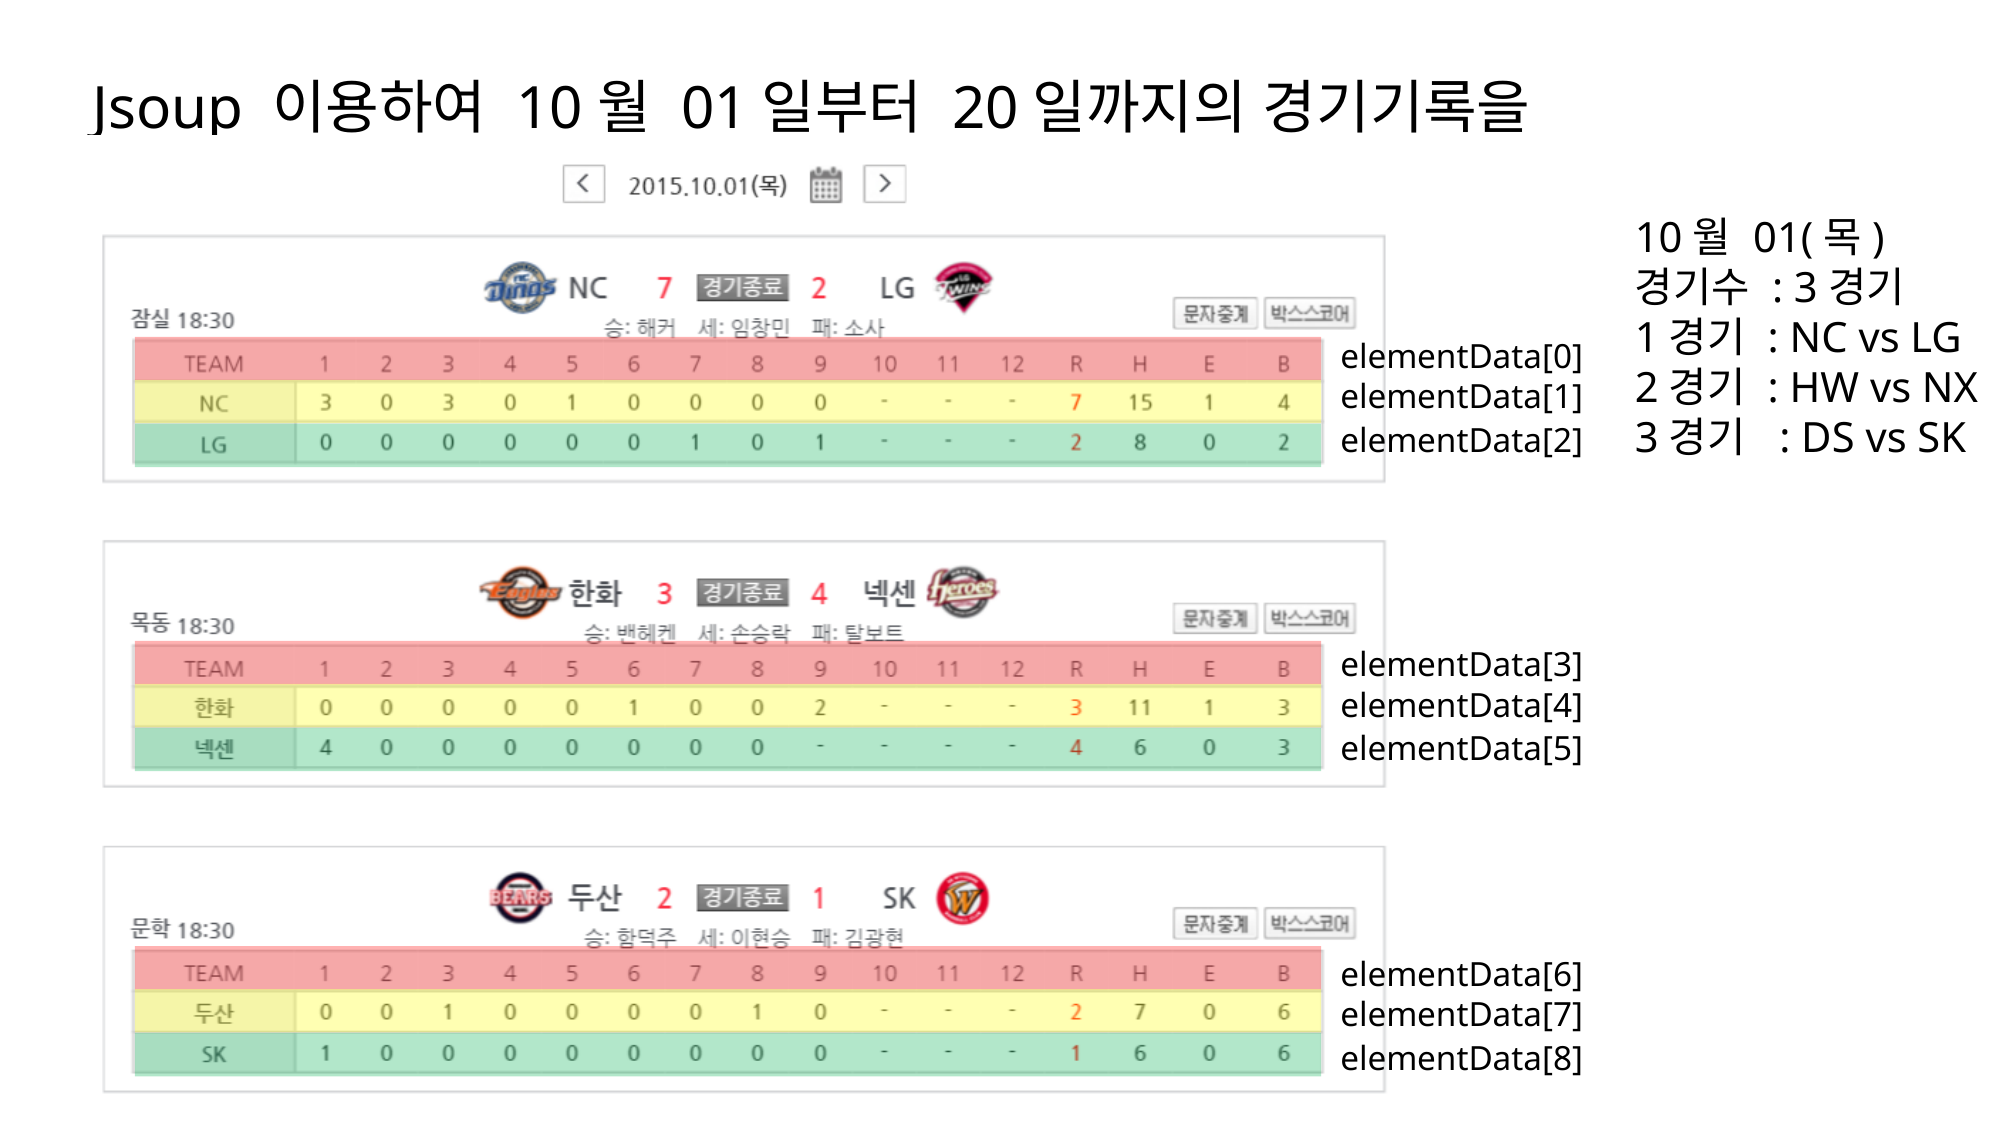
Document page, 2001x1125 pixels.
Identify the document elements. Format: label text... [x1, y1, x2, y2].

text_box elementData[0] [1417, 327, 1599, 367]
picture [77, 135, 1417, 1105]
text_box elementData[7] [1417, 986, 1599, 1030]
text_box elementData[4] [1417, 676, 1599, 720]
text_box elementData[5] [1417, 720, 1599, 775]
text_box elementData[1] [1417, 367, 1599, 411]
text_box 10월 01(목) 경기수 : 3경기 1경기 : NC vs LG 2경기 : HW vs NX 3경기 : DS vs SK [1620, 202, 1993, 468]
text_box Jsoup 이용하여 10월 01일부터 20일까지의 경기기록을 출력해보기 [77, 62, 1807, 218]
text_box elementData[6] [1417, 946, 1599, 986]
text_box elementData[2] [1417, 411, 1599, 467]
text_box elementData[8] [1417, 1030, 1599, 1085]
text_box elementData[3] [1417, 636, 1599, 676]
